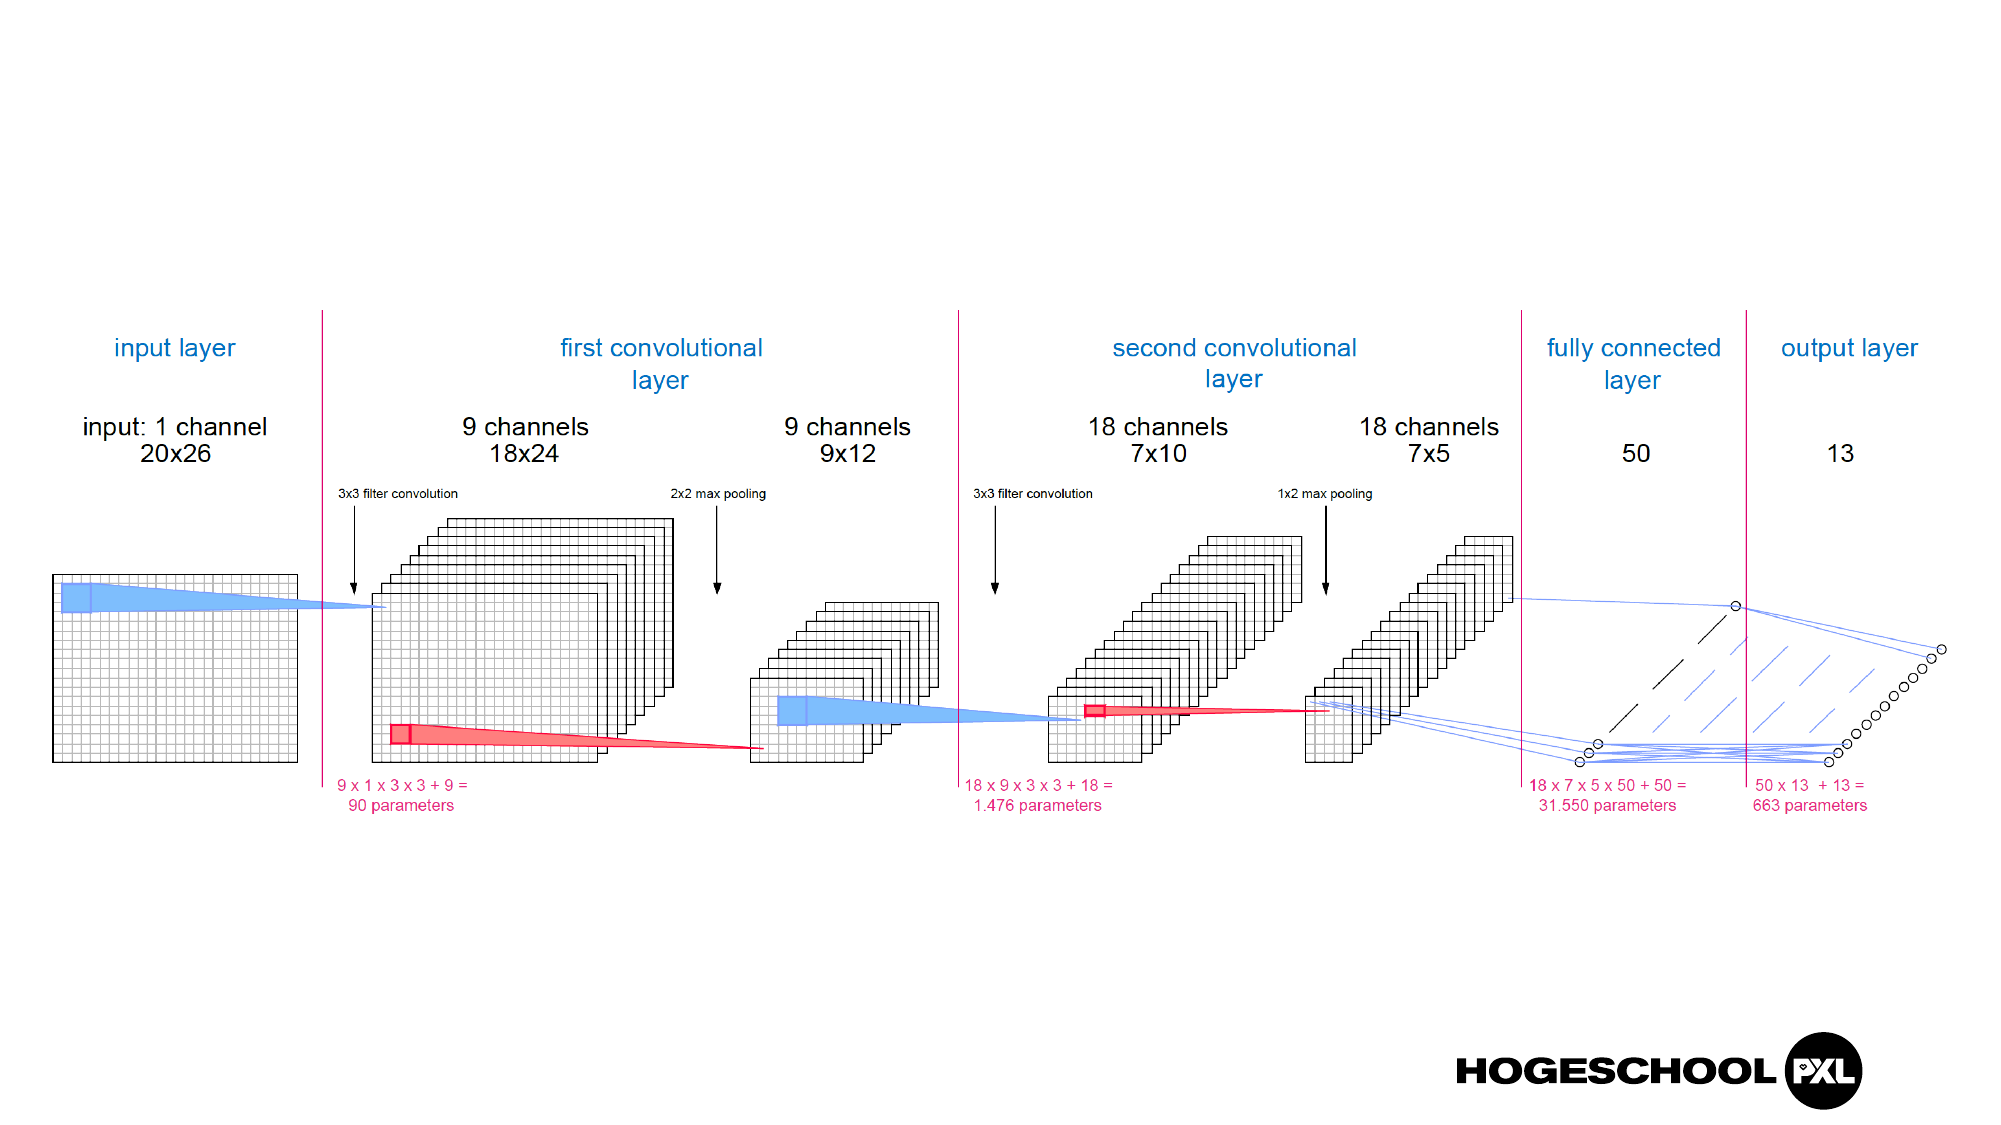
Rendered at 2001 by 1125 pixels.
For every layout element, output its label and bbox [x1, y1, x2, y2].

list [52, 310, 1947, 814]
